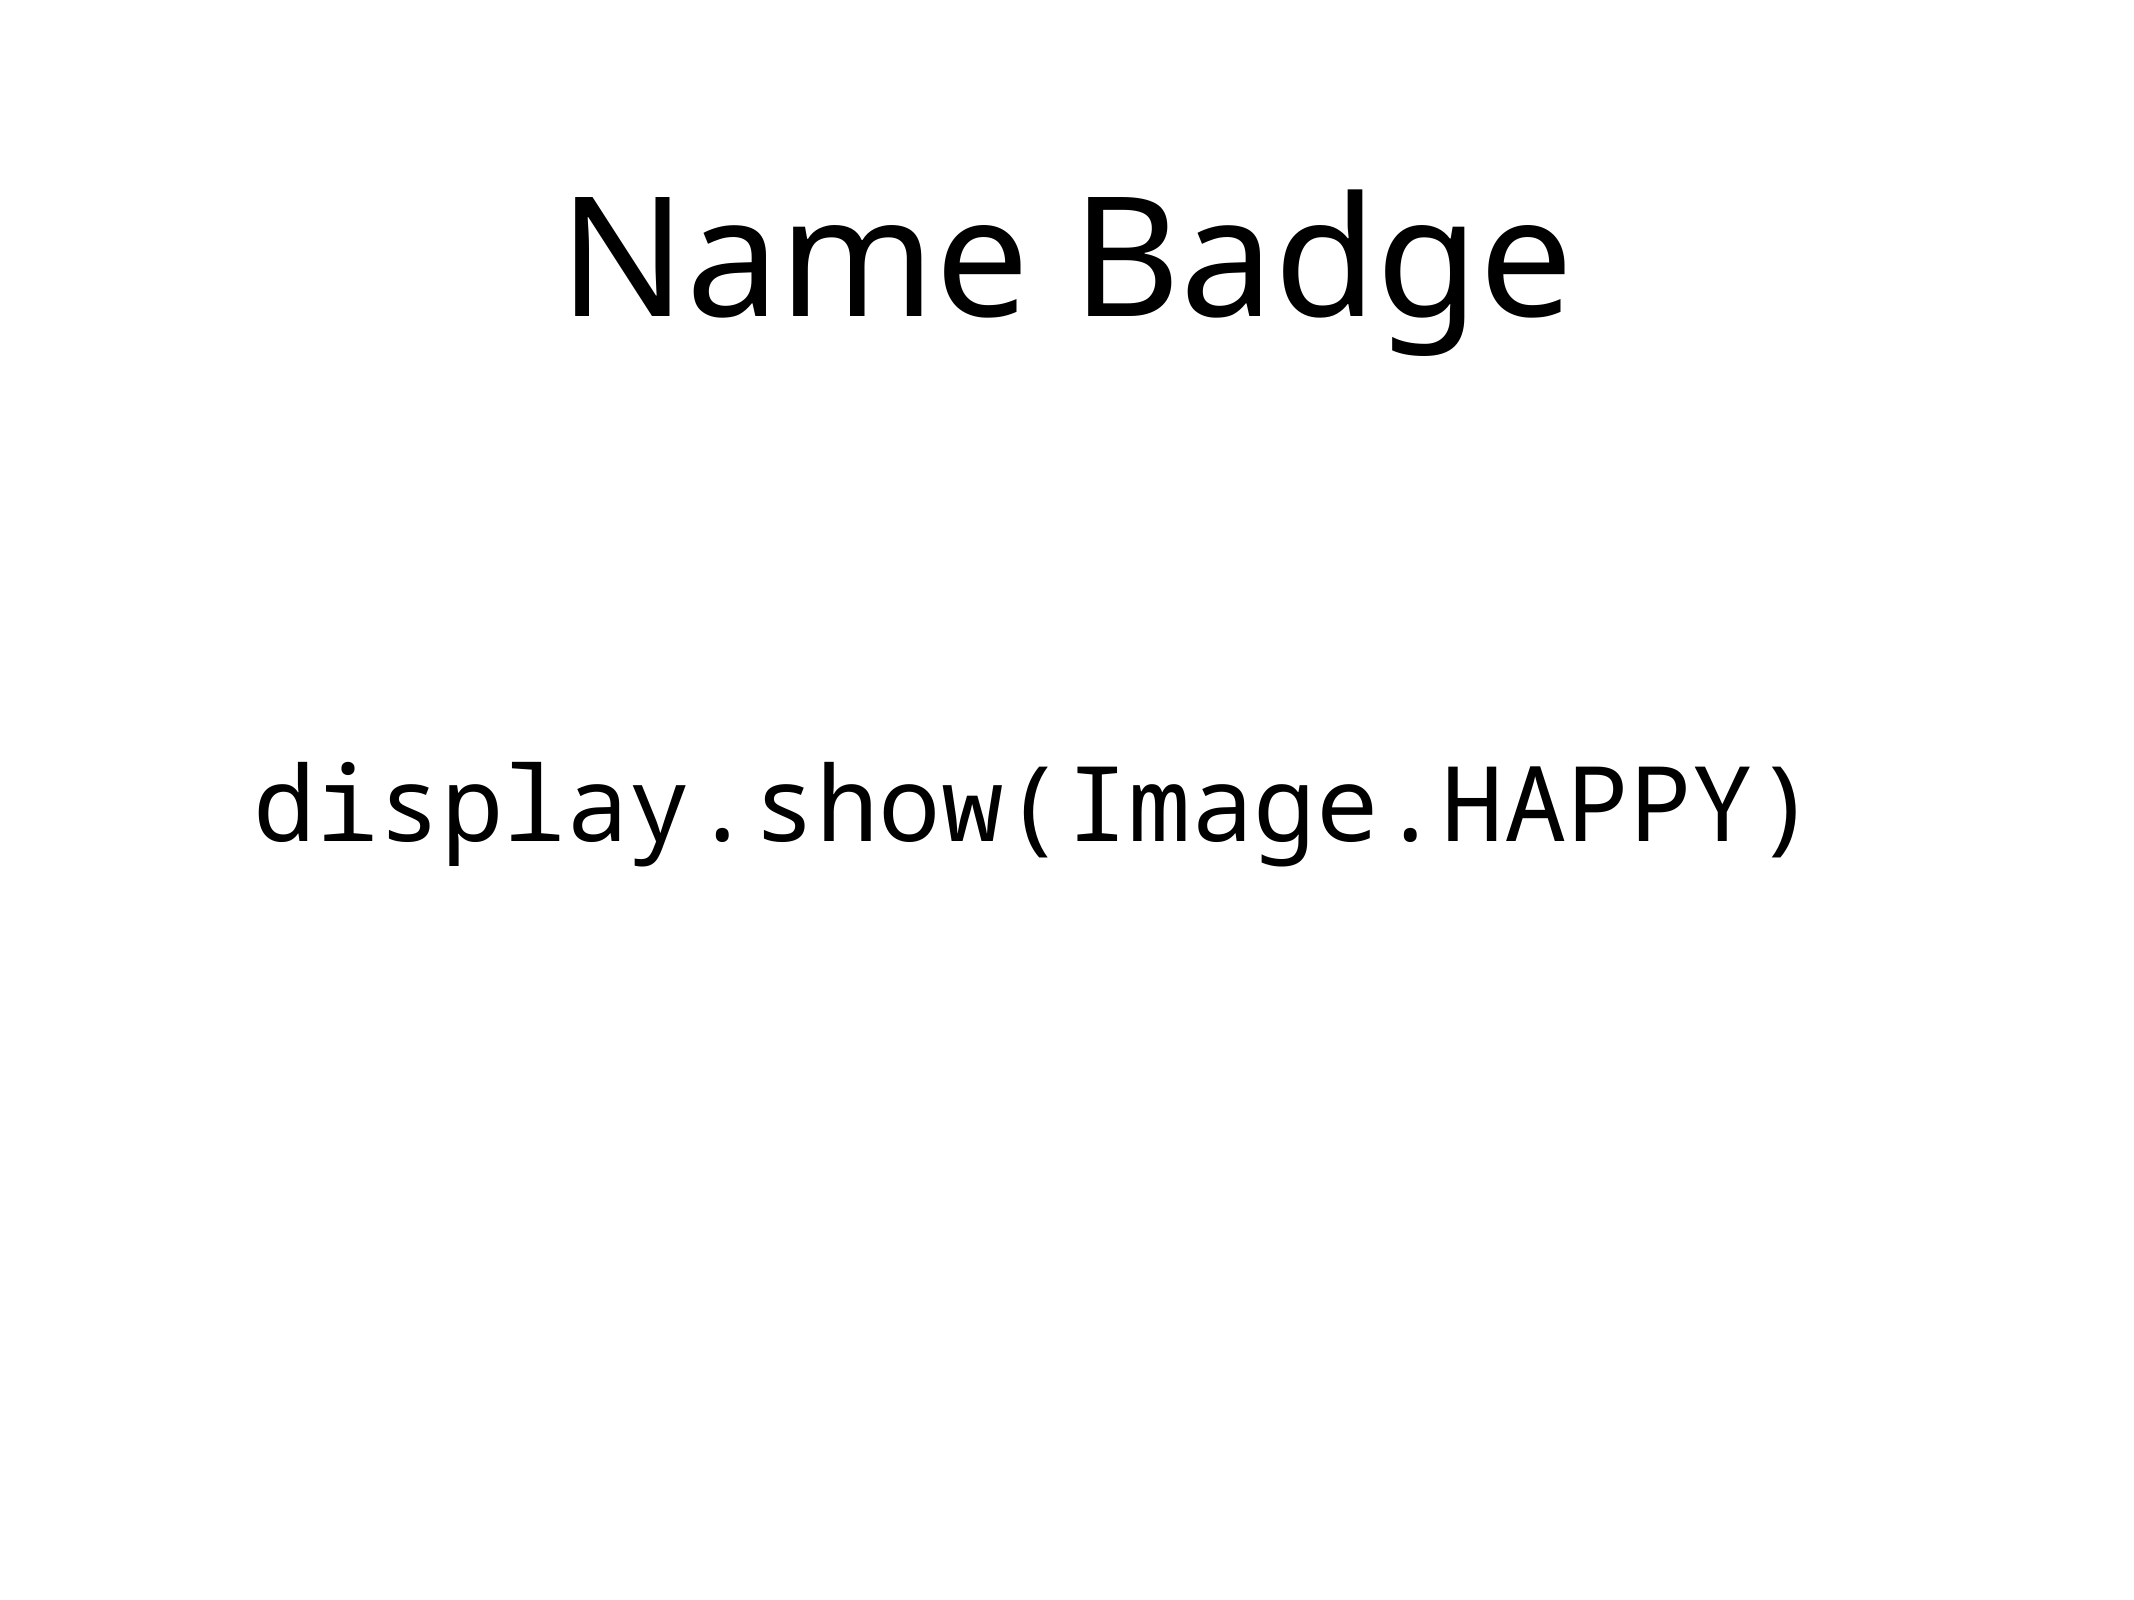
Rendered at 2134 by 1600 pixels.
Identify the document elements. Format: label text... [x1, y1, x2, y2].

text_box display.show(Image.HAPPY) [245, 729, 1825, 871]
title Name Badge [155, 72, 1978, 428]
